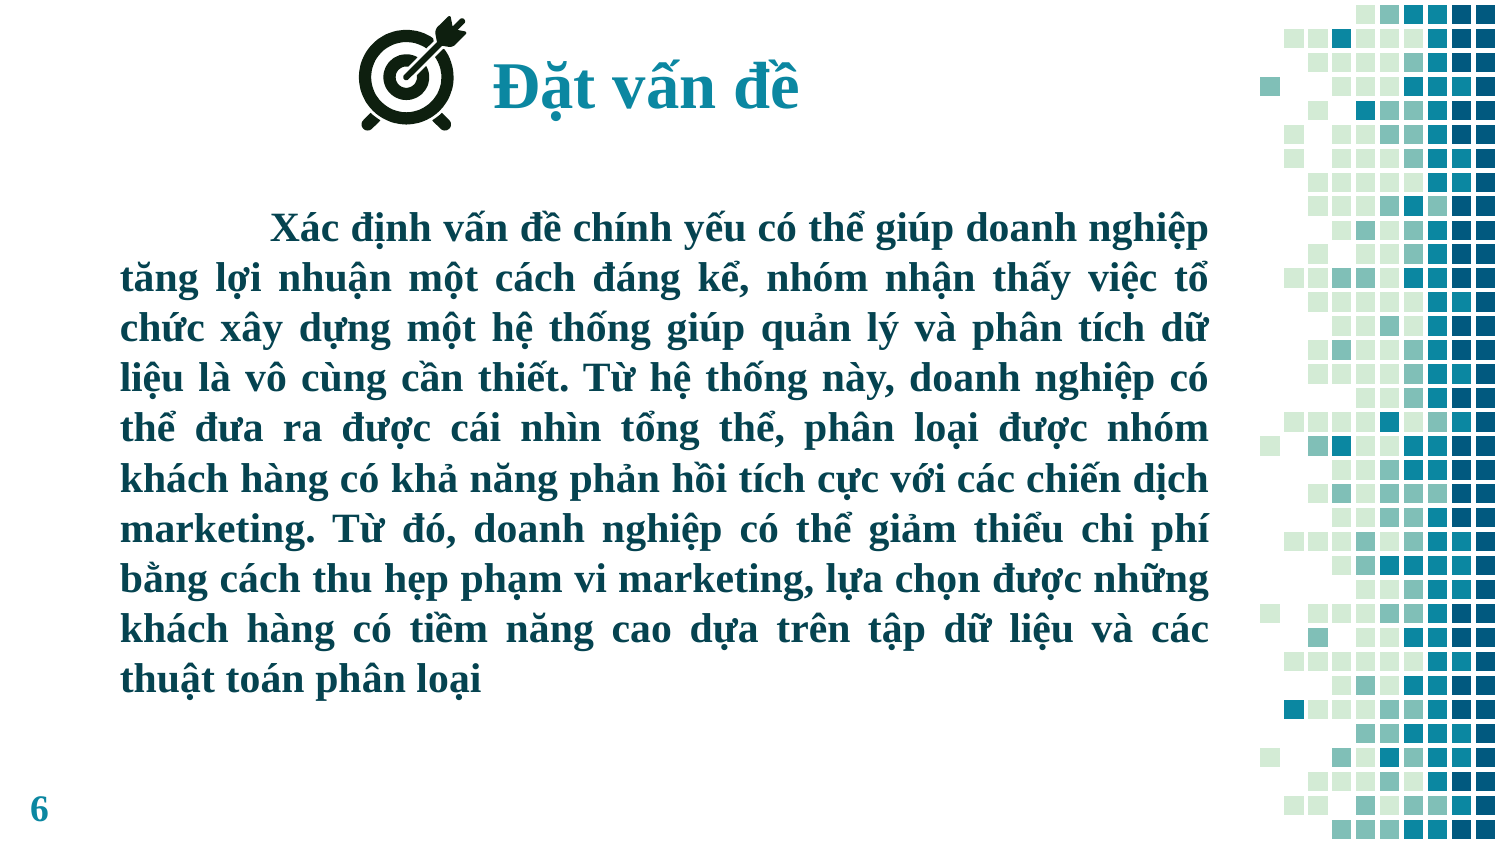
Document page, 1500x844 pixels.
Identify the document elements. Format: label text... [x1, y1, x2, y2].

slide_number 6 [15, 774, 105, 839]
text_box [358, 15, 467, 131]
text_box Xác định vấn đề chính yếu có thể giúp doanh nghiệp tăng lợi nhuận một cách đáng kể, nhóm nhận thấy việc tổ chức xây dựng một hệ thống giúp quản lý và phân tích dữ liệu là vô cùng cần thiết. Từ hệ thống này, doanh nghiệp có thể đưa ra được cái nhìn tổng thể, phân loại được nhóm khách hàng có khả năng phản hồi tích cực với các chiến dịch marketing. Từ đó, doanh nghiệp có thể giảm thiểu chi phí bằng cách thu hẹp phạm vi marketing, lựa chọn được những khách hàng có tiềm năng cao dựa trên tập dữ liệu và các thuật toán phân loại [104, 192, 1225, 708]
text_box Đặt vấn đề [477, 34, 816, 130]
